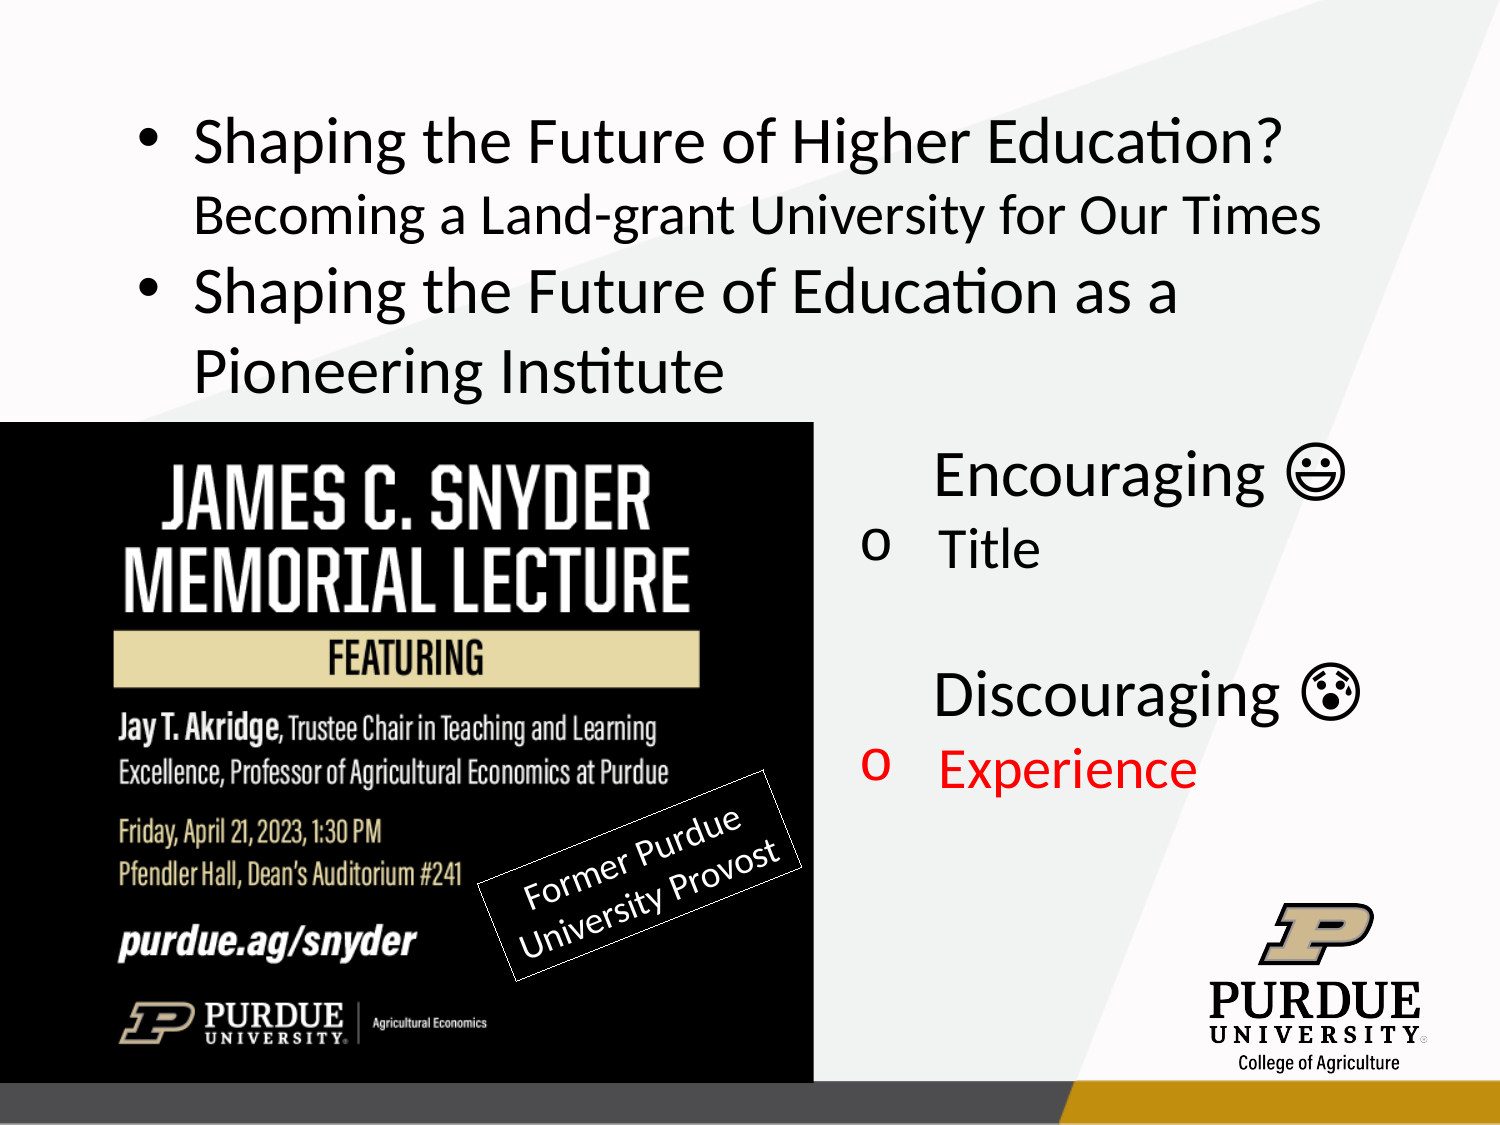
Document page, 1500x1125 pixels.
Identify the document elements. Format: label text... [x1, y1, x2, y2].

picture [0, 0, 1500, 1125]
text_box Shaping the Future of Higher Education? Becoming a Land-grant University for Our Times Shaping the Future of Education as a Pioneering Institute [121, 88, 1378, 422]
text_box Encouraging 😃 Title Discouraging 😰 Experience [816, 422, 1500, 888]
